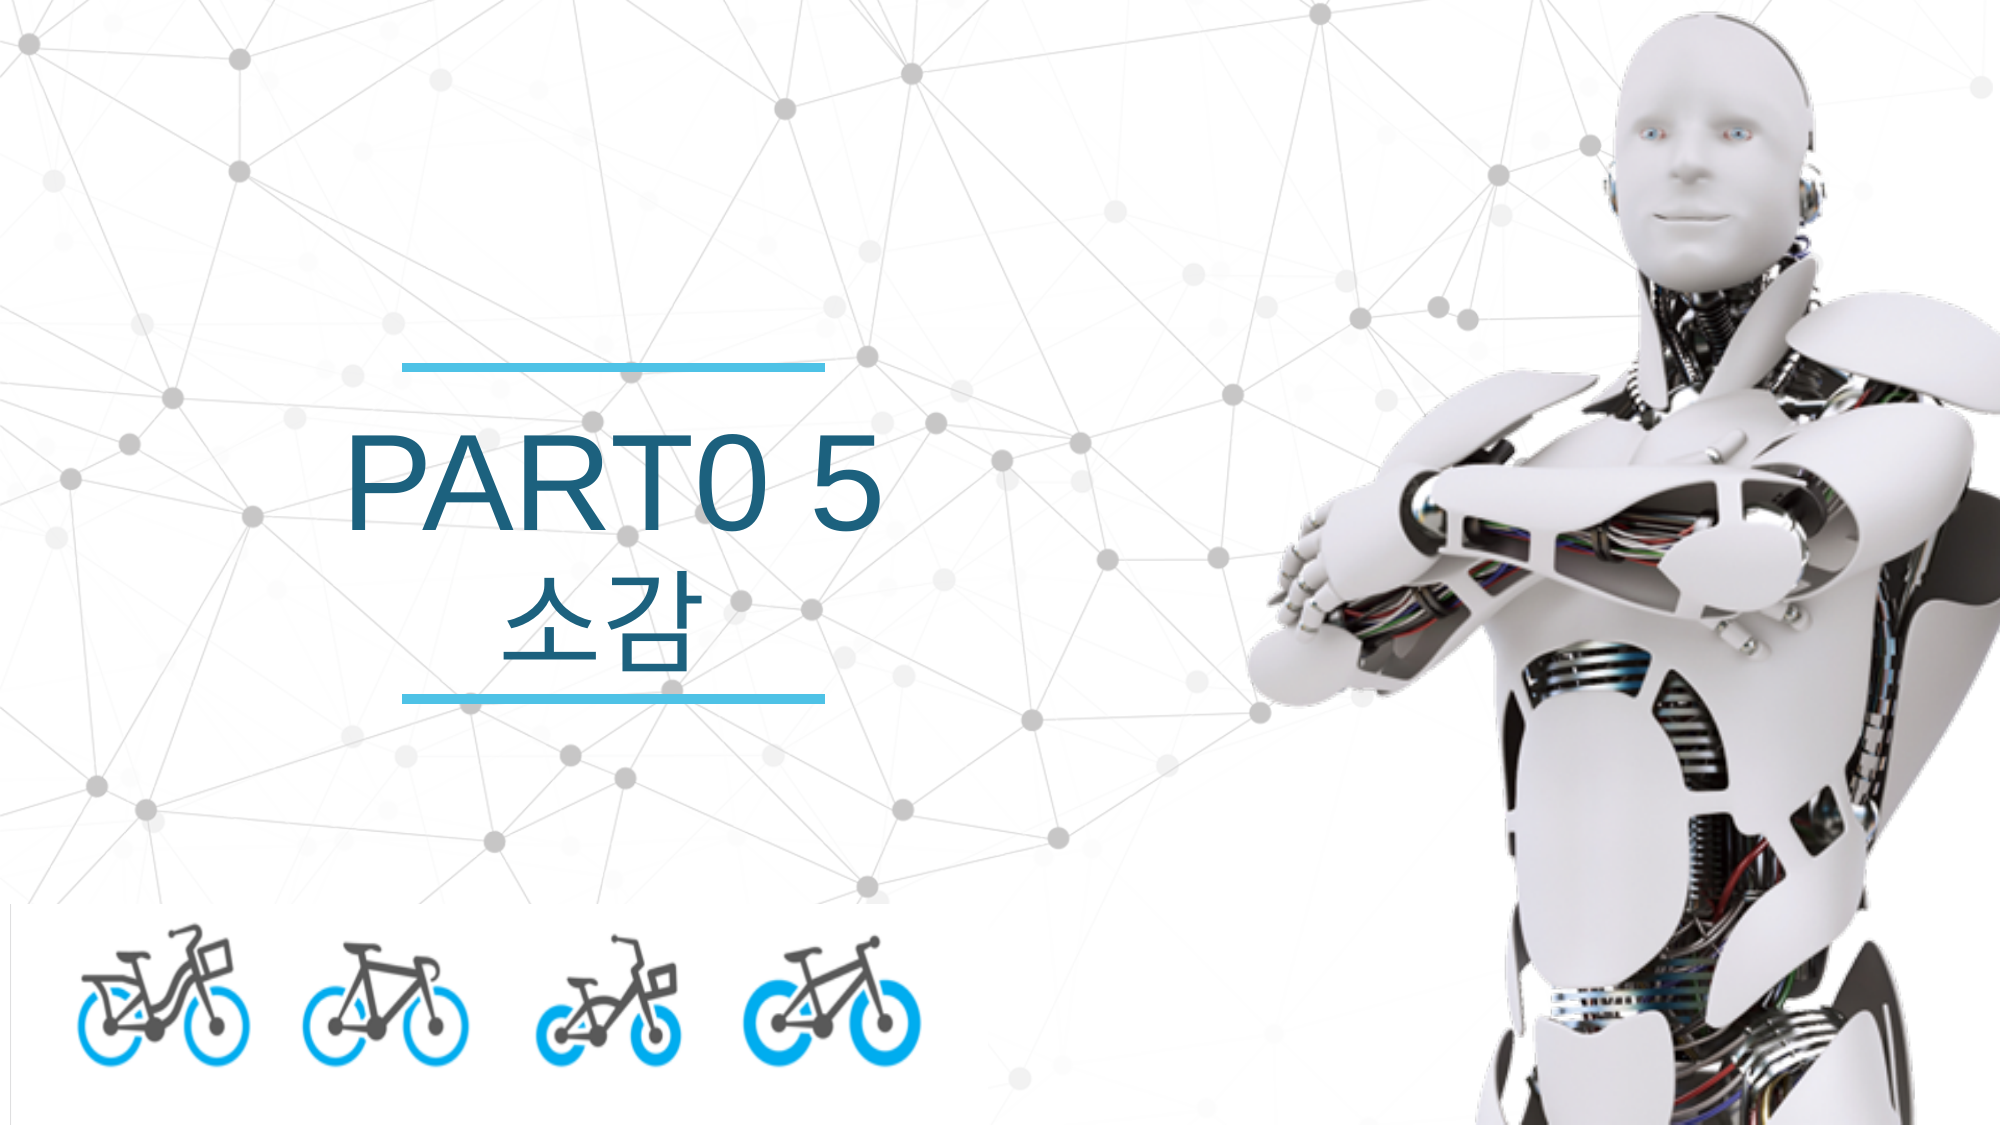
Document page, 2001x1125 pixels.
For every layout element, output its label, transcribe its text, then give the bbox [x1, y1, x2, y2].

text_box 소감 [484, 544, 721, 695]
picture [1033, 0, 2000, 1125]
text_box PART0 5 [326, 385, 902, 566]
picture [0, 904, 988, 1125]
